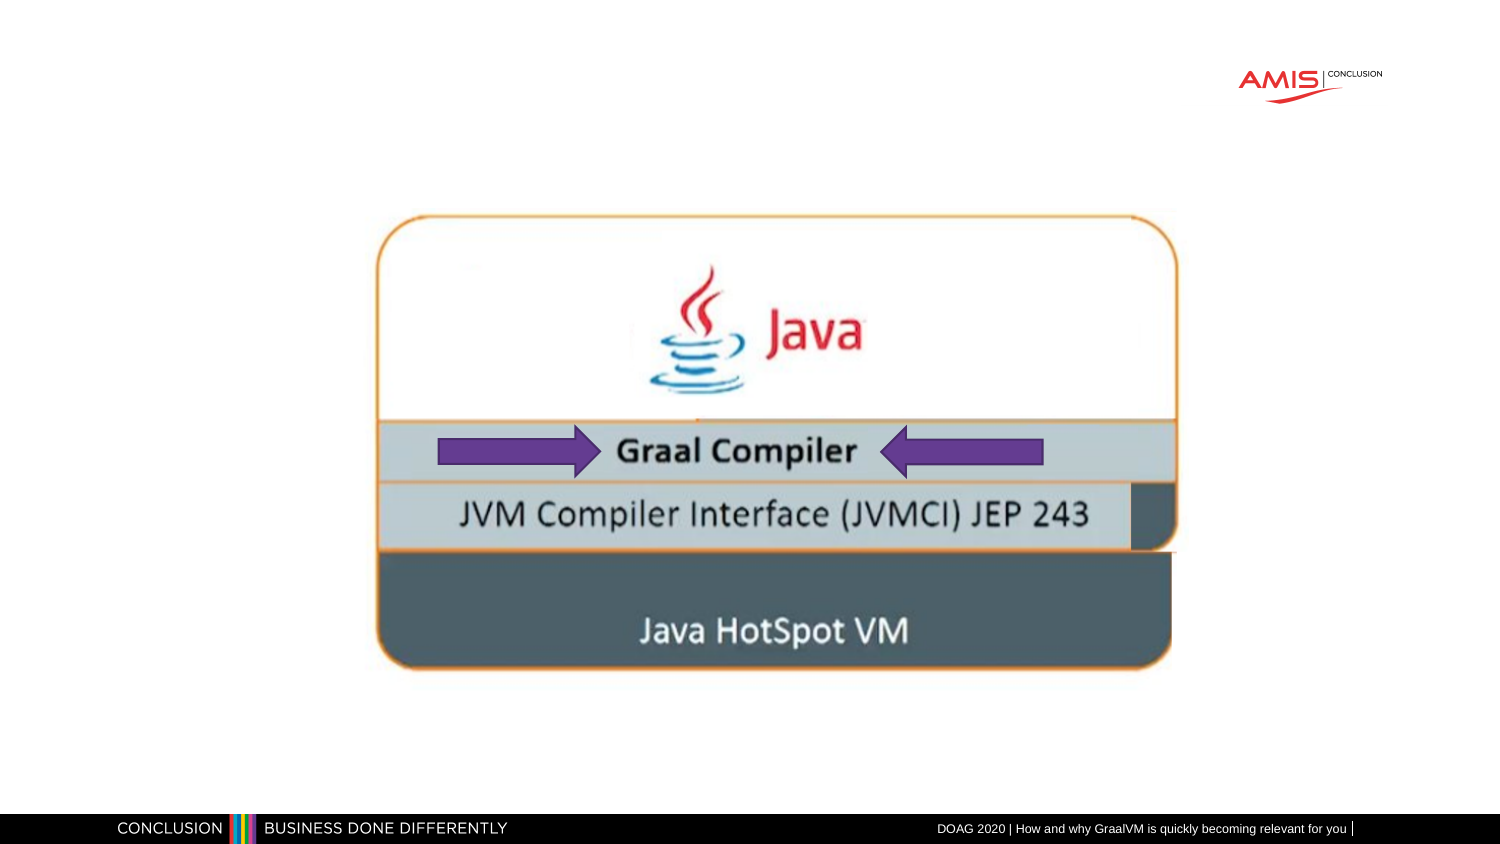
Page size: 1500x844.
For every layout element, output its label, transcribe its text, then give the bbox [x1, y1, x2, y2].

picture [363, 208, 1189, 691]
picture [0, 814, 236, 844]
footer DOAG 2020 | How and why GraalVM is quickly becoming relevant for you [814, 820, 1347, 839]
picture [239, 814, 1500, 844]
picture [1181, 59, 1388, 106]
